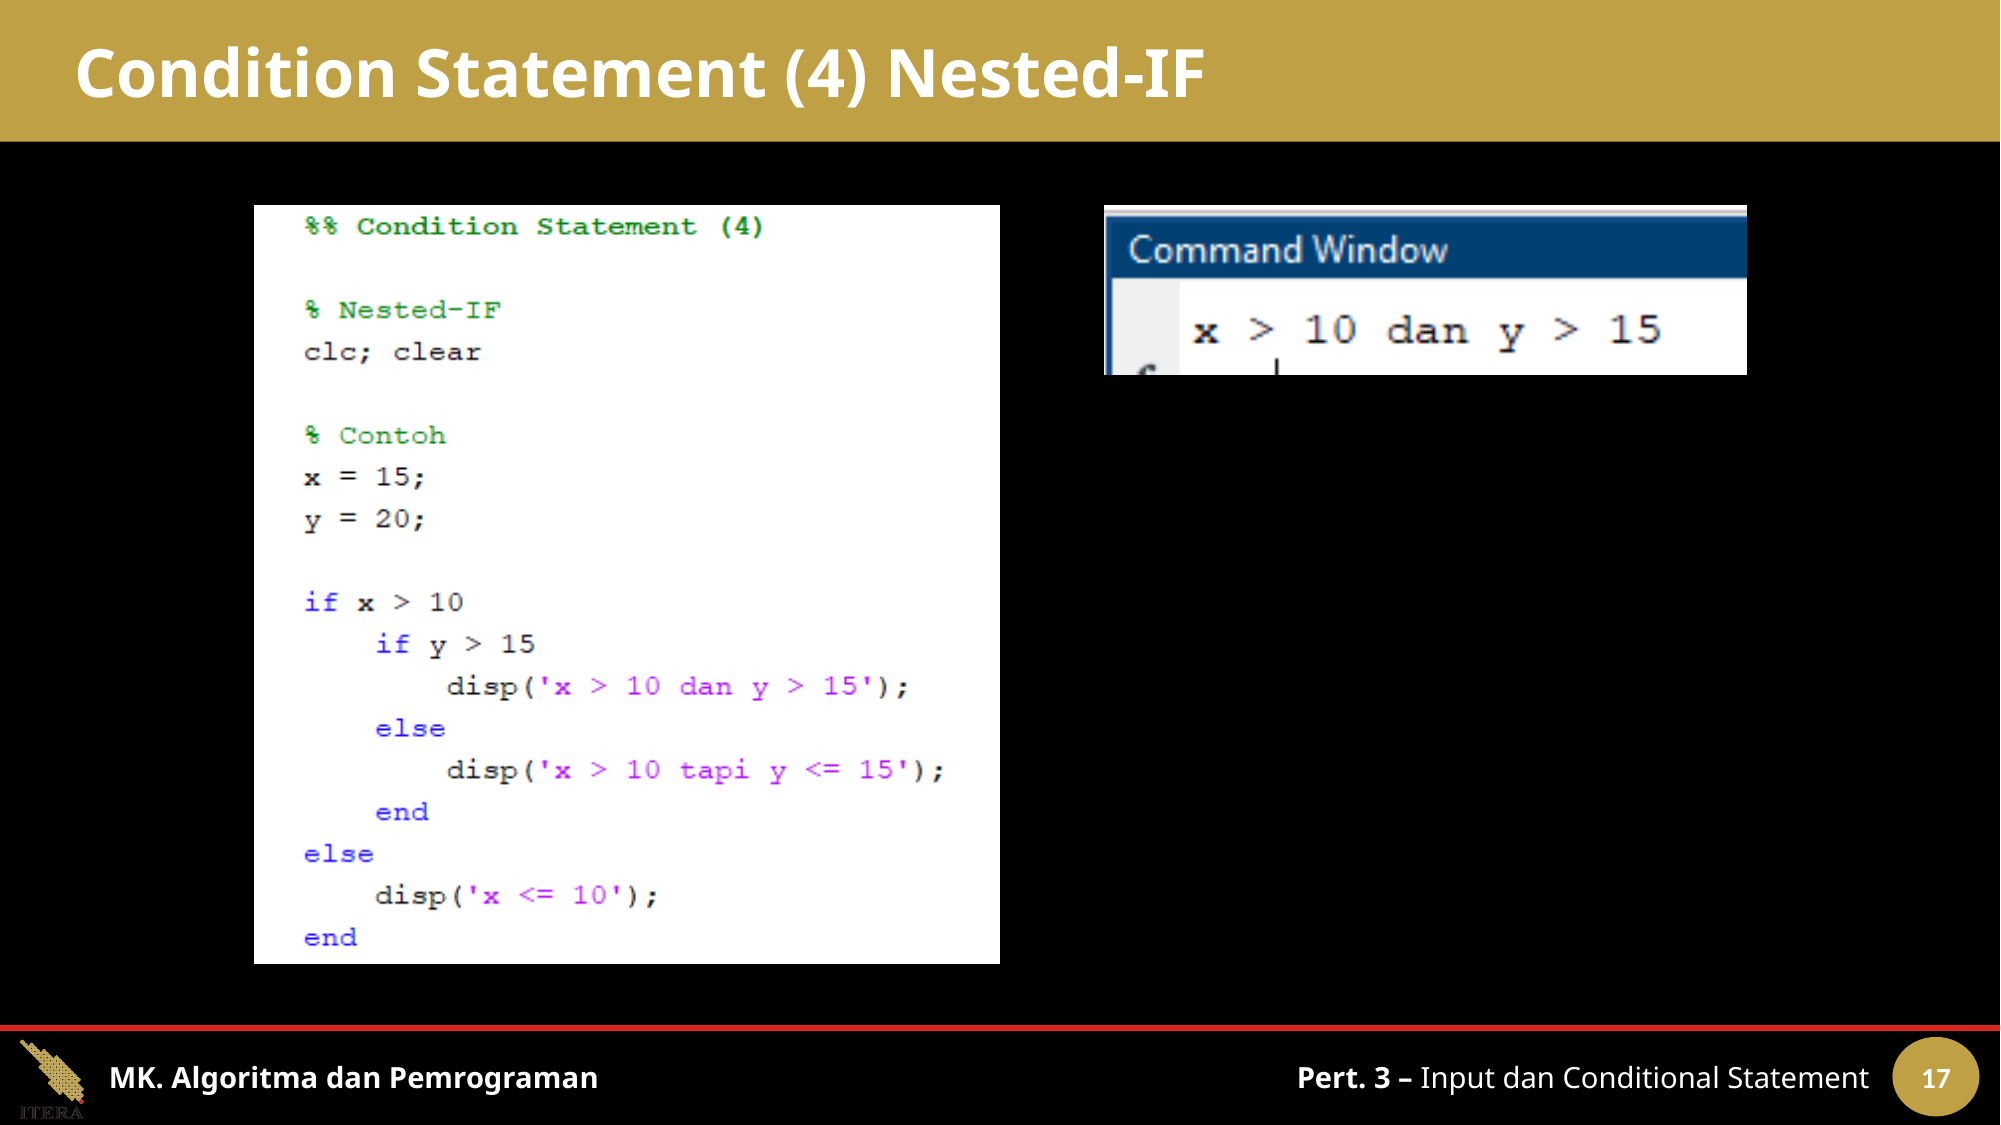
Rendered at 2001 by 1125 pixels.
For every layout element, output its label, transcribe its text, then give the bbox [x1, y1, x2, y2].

text_box Condition Statement (4) Nested-IF [59, 31, 1941, 111]
picture [9, 1036, 94, 1122]
picture [1104, 205, 1747, 375]
text_box Pert. 3 – Input dan Conditional Statement [977, 1036, 1885, 1117]
text_box MK. Algoritma dan Pemrograman [94, 1036, 888, 1117]
text_box [0, 0, 2000, 143]
picture [254, 205, 1000, 964]
text_box 17 [1891, 1035, 1981, 1118]
